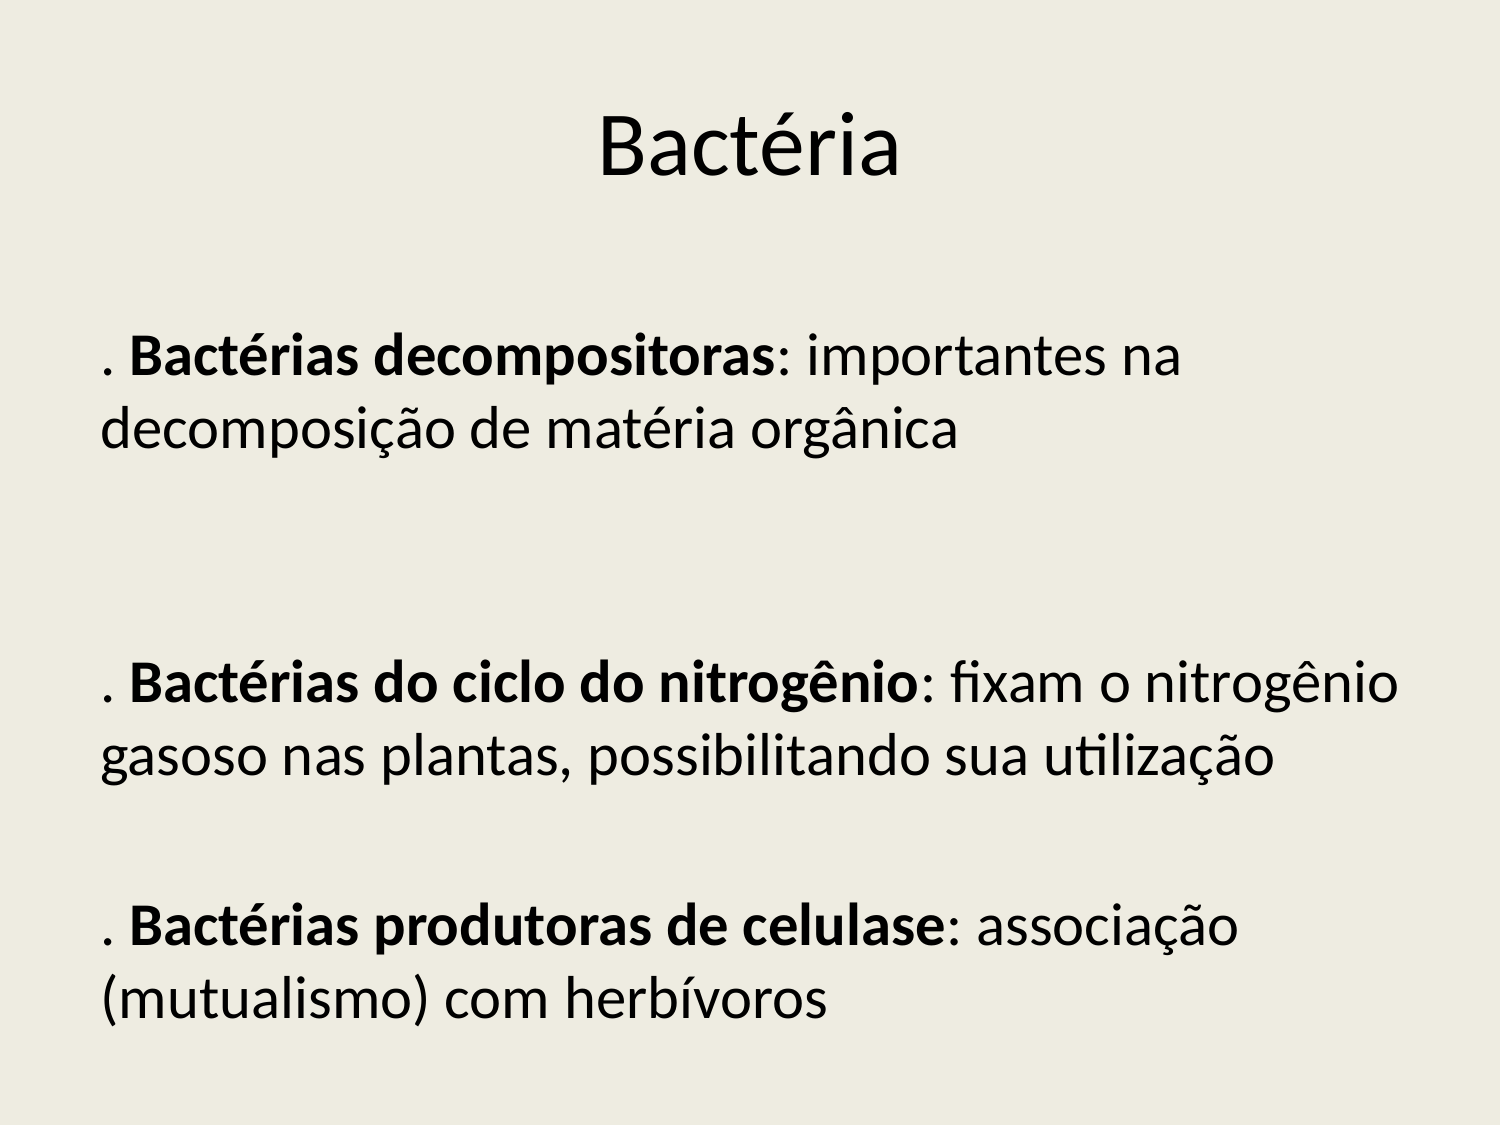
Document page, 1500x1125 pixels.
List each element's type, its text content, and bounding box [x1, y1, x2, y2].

list . Bactérias decompositoras: importantes na decomposição de matéria orgânica . Bactérias do ciclo do nitrogênio: fixam o nitrogênio gasoso nas plantas, possibilitando sua utilização . Bactérias produtoras de celulase: associação (mutualismo) com herbívoros [85, 307, 1436, 1050]
title Bactéria [75, 45, 1425, 233]
